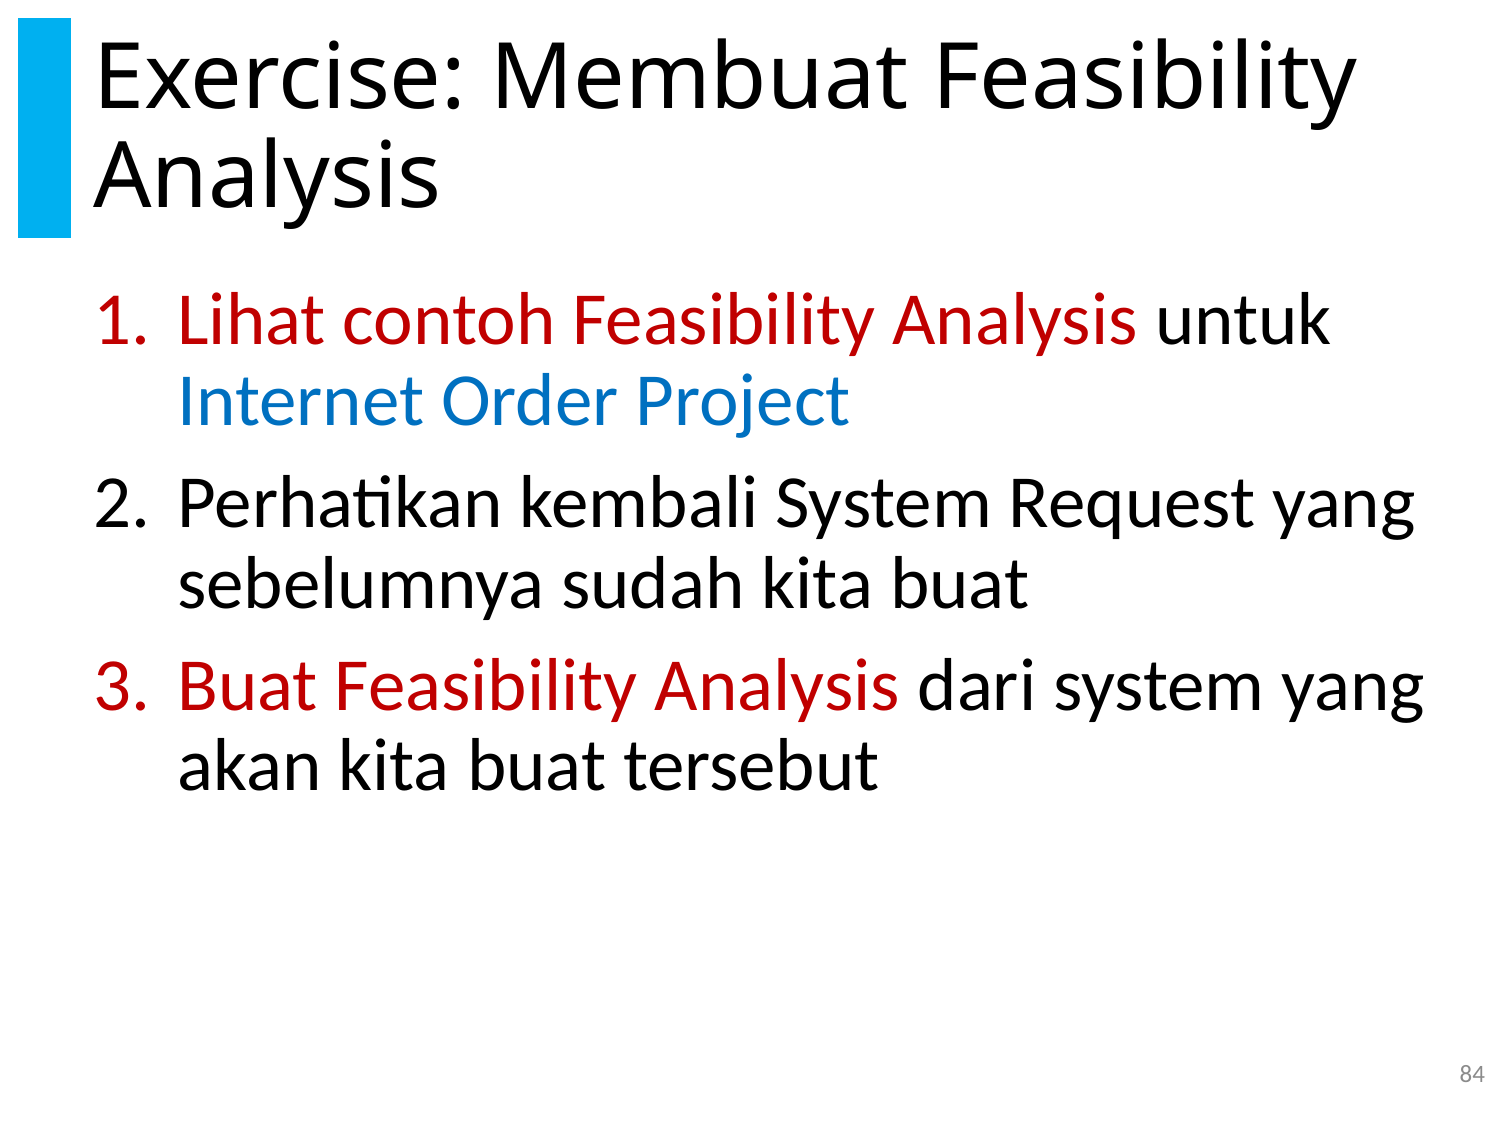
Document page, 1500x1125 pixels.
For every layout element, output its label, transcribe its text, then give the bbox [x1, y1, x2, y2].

list Lihat contoh Feasibility Analysis untuk Internet Order Project Perhatikan kembali System Request yang sebelumnya sudah kita buat Buat Feasibility Analysis dari system yang akan kita buat tersebut [78, 272, 1443, 1070]
slide_number 84 [1162, 1042, 1500, 1103]
title Exercise: Membuat Feasibility Analysis [78, 19, 1443, 237]
